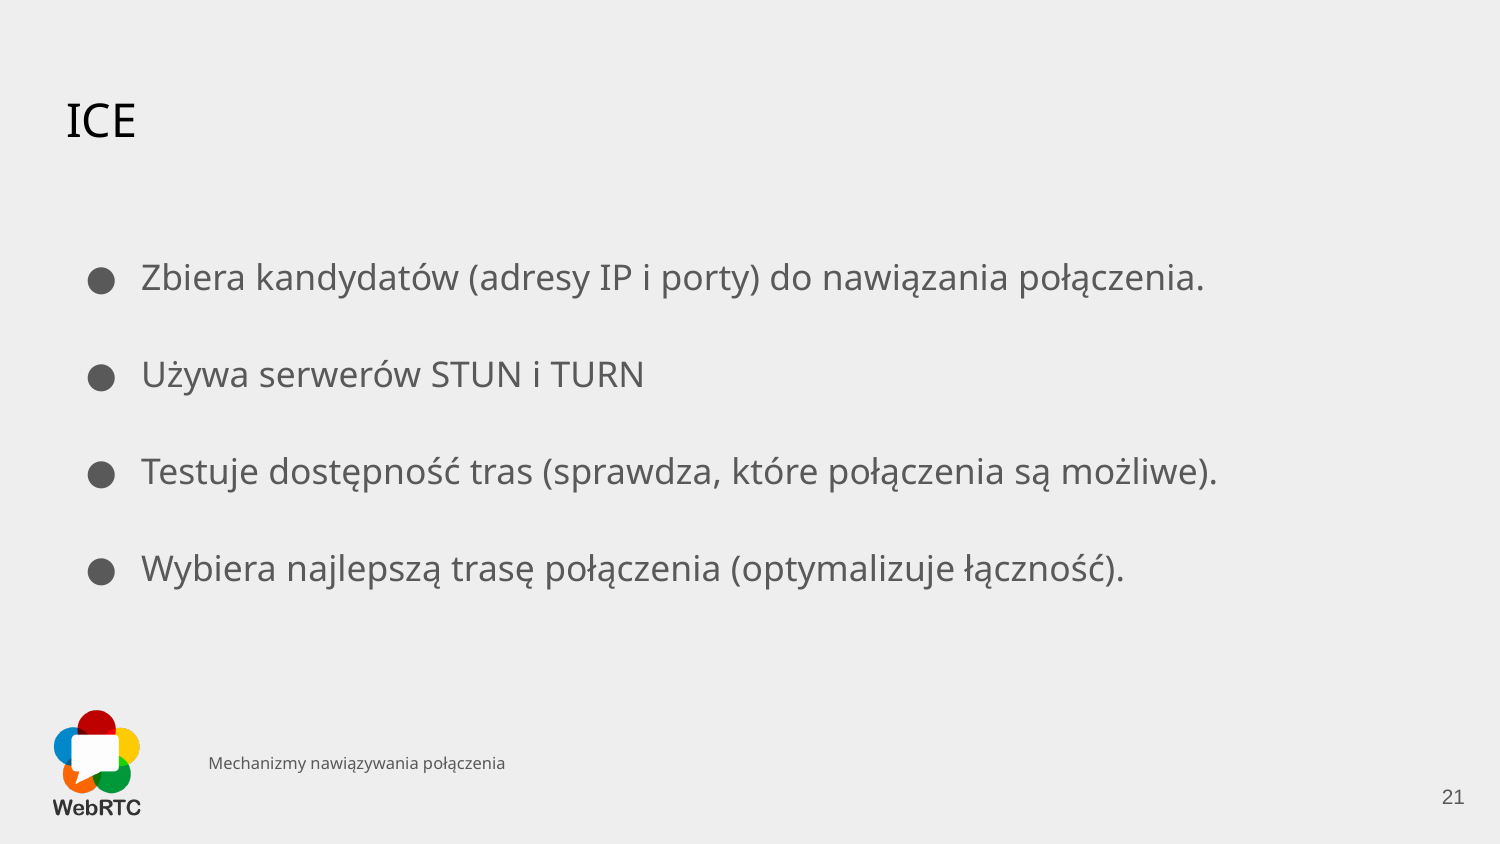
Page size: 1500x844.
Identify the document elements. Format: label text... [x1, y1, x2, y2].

list Zbiera kandydatów (adresy IP i porty) do nawiązania połączenia. Używa serwerów STUN i TURN Testuje dostępność tras (sprawdza, które połączenia są możliwe). Wybiera najlepszą trasę połączenia (optymalizuje łączność). [51, 189, 1449, 750]
title ICE [51, 72, 1449, 167]
slide_number ‹#› [1389, 764, 1480, 830]
title Mechanizmy nawiązywania połączenia [193, 750, 1115, 789]
picture [51, 750, 142, 817]
